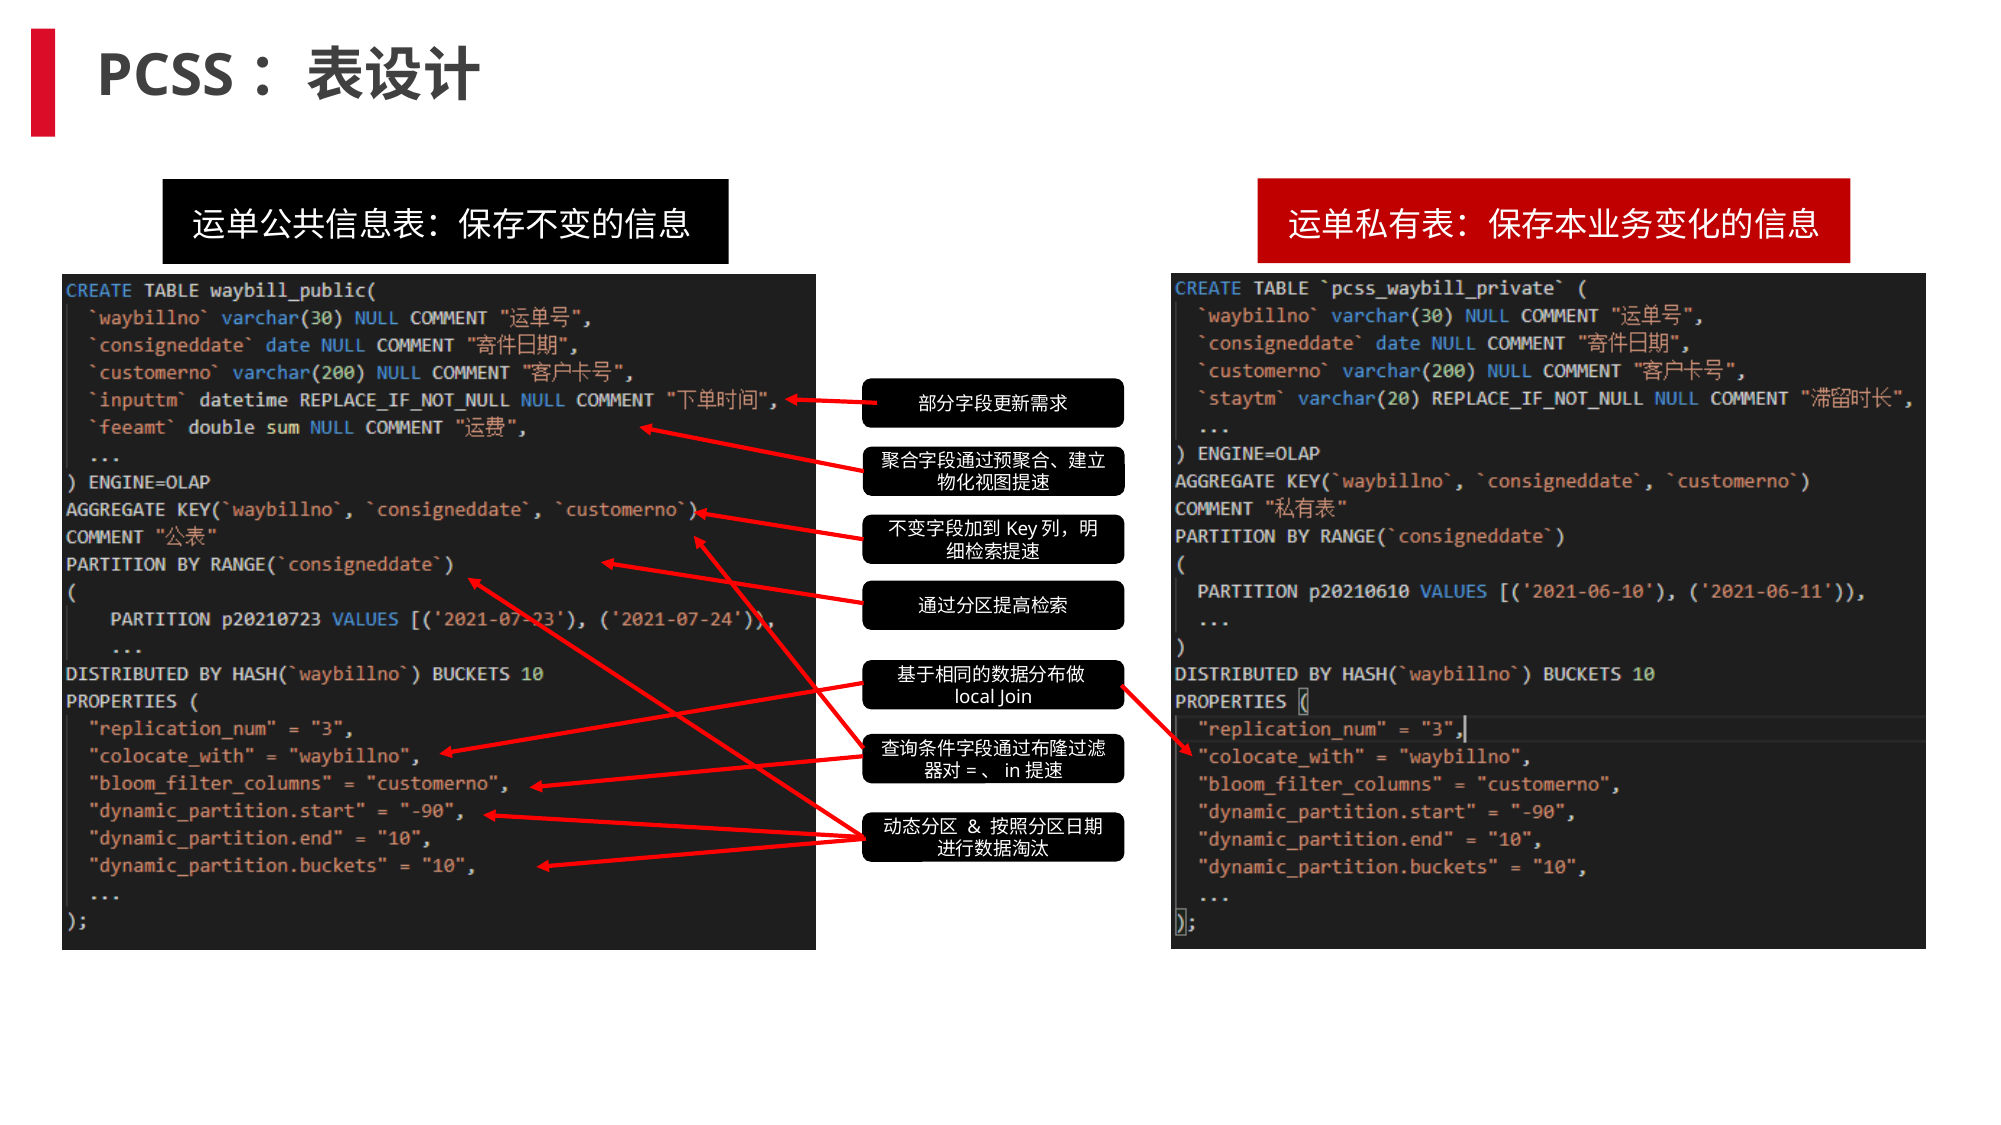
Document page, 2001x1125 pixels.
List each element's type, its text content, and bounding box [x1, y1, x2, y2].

text_box [1257, 178, 1851, 264]
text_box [482, 814, 864, 838]
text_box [693, 535, 864, 577]
picture [1171, 273, 1926, 949]
text_box 不变字段加到Key列，明细检索提速 [864, 514, 1125, 564]
text_box 运单私有表：保存本业务变化的信息 [1273, 187, 1983, 250]
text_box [784, 399, 878, 403]
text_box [439, 682, 864, 754]
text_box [693, 512, 864, 535]
text_box 通过分区提高检索 [864, 580, 1125, 630]
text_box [600, 562, 693, 577]
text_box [536, 838, 866, 867]
text_box 查询条件字段通过布隆过滤器对=、in提速 [864, 733, 1125, 784]
text_box [162, 179, 729, 264]
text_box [639, 426, 864, 472]
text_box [1121, 685, 1193, 757]
title PCSS：表设计 [81, 21, 1807, 133]
text_box 部分字段更新需求 [862, 378, 1125, 428]
text_box 动态分区 & 按照分区日期进行数据淘汰 [864, 812, 1125, 862]
text_box 基于相同的数据分布做local Join [864, 660, 1125, 710]
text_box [467, 577, 864, 682]
text_box 运单公共信息表：保存不变的信息 [178, 187, 758, 250]
text_box 聚合字段通过预聚合、建立物化视图提速 [862, 446, 1125, 496]
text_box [467, 754, 864, 838]
picture [62, 274, 816, 950]
